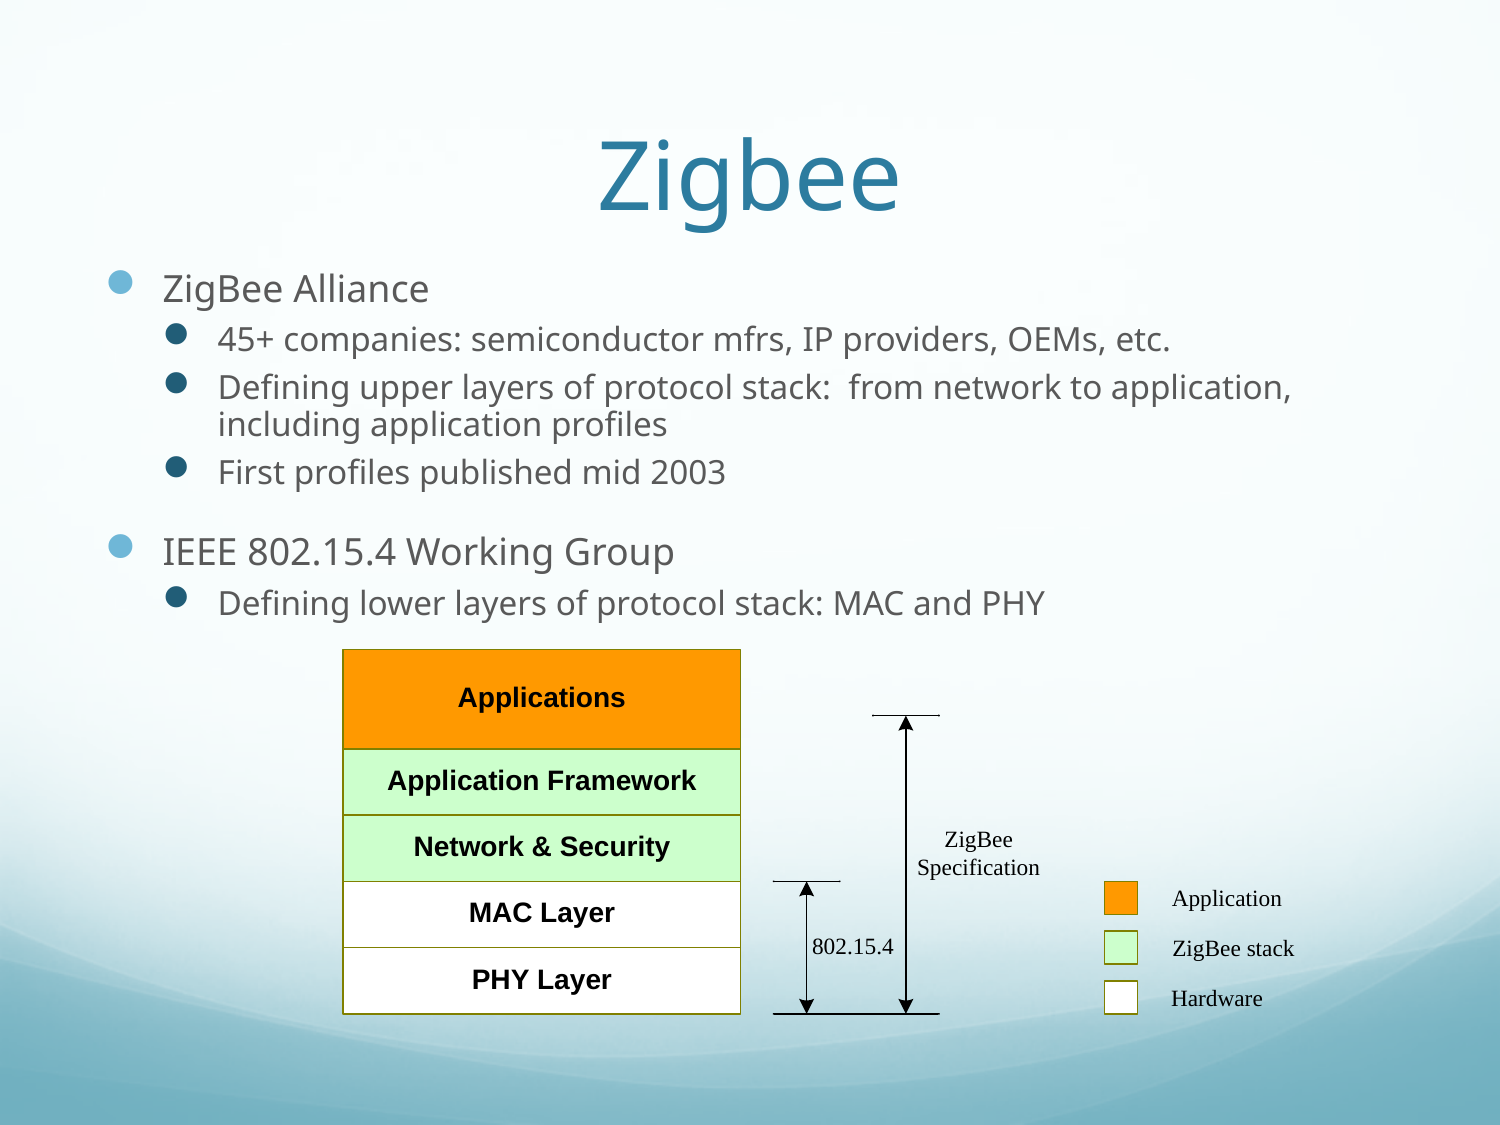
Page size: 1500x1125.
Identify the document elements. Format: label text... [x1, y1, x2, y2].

title Zigbee [90, 17, 1410, 237]
list ZigBee Alliance 45+ companies: semiconductor mfrs, IP providers, OEMs, etc. Defining upper layers of protocol stack: from network to application, including application profiles First profiles published mid 2003 IEEE 802.15.4 Working Group Defining lower layers of protocol stack: MAC and PHY [90, 262, 1410, 975]
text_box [338, 644, 1322, 1034]
